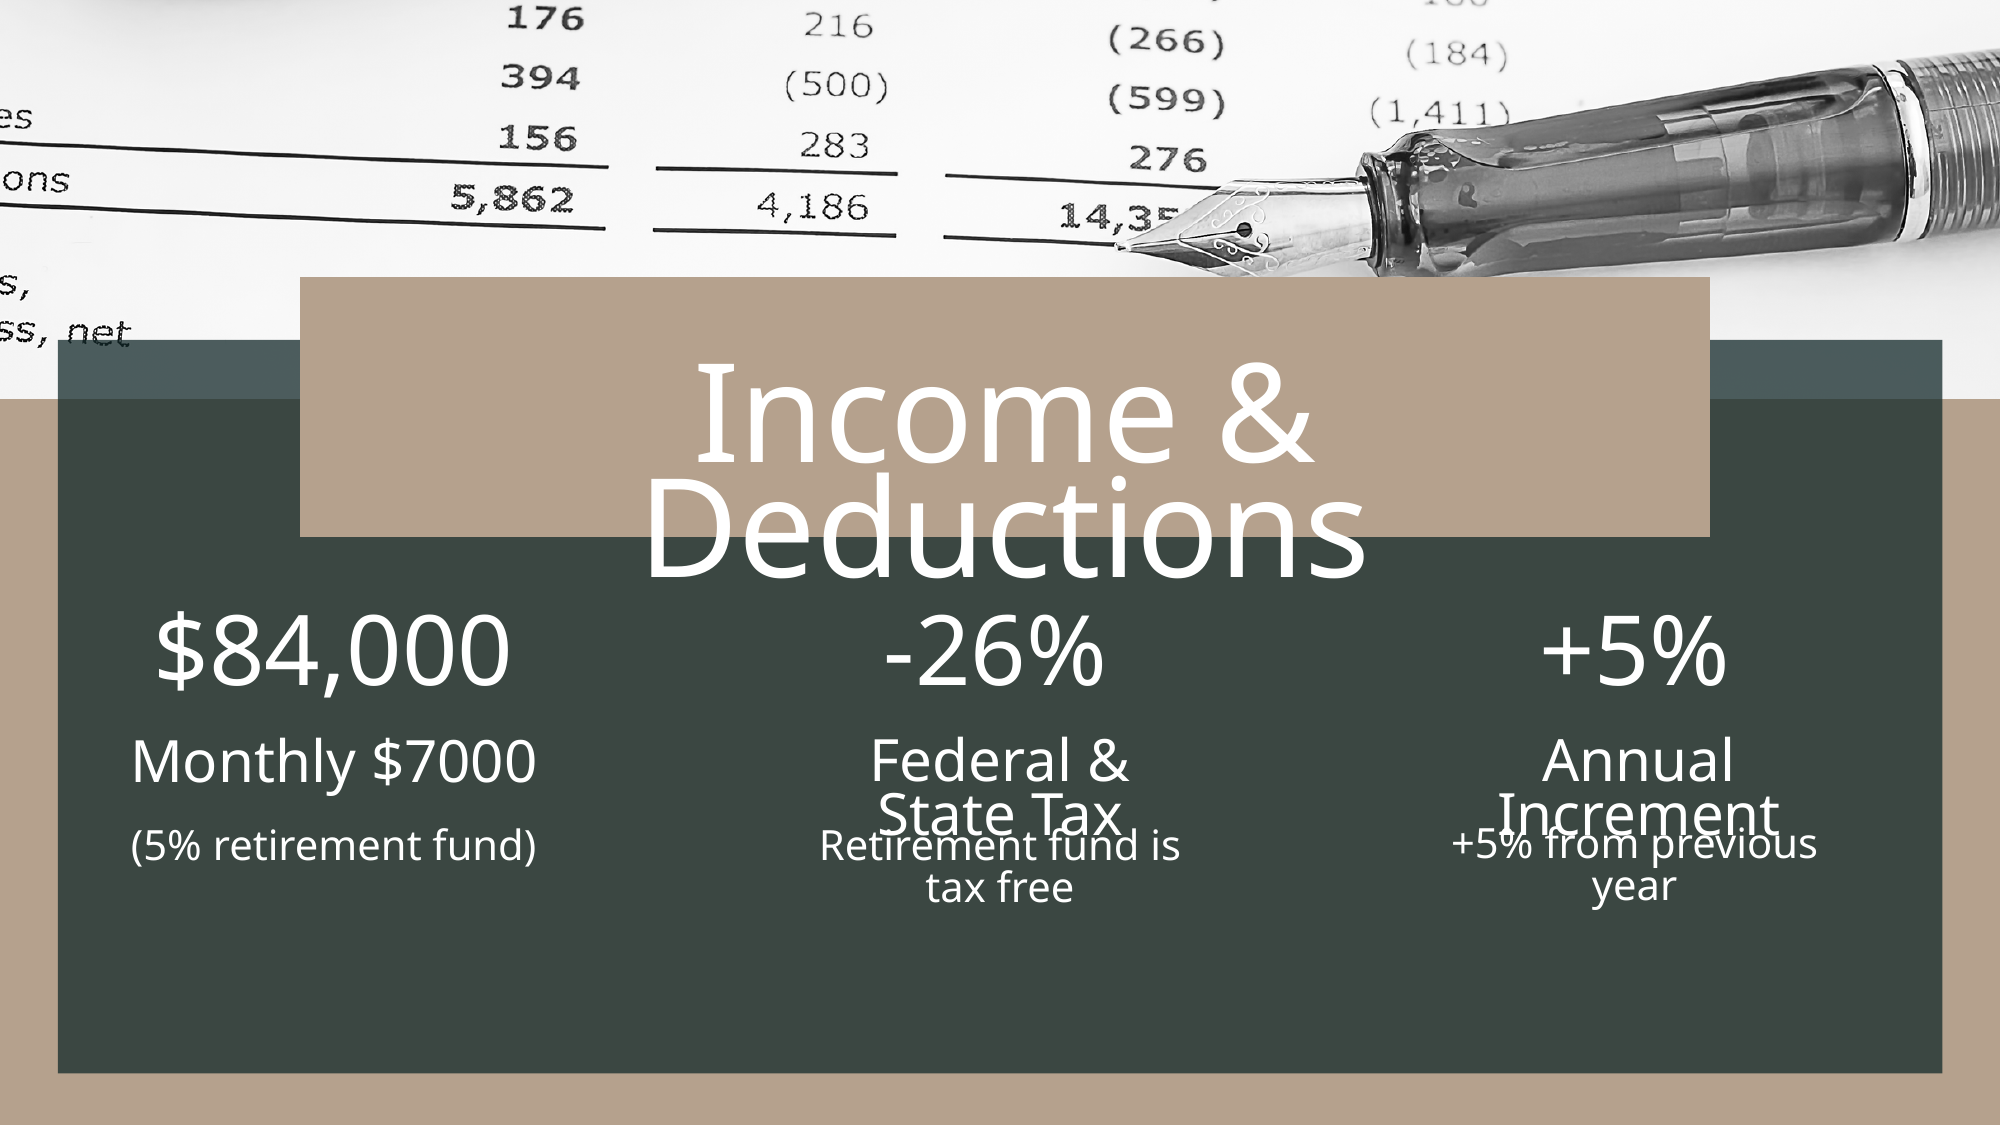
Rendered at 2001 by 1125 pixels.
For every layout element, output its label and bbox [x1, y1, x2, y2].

picture [0, 0, 2000, 399]
text_box [57, 339, 1943, 1074]
text_box [299, 276, 1710, 537]
